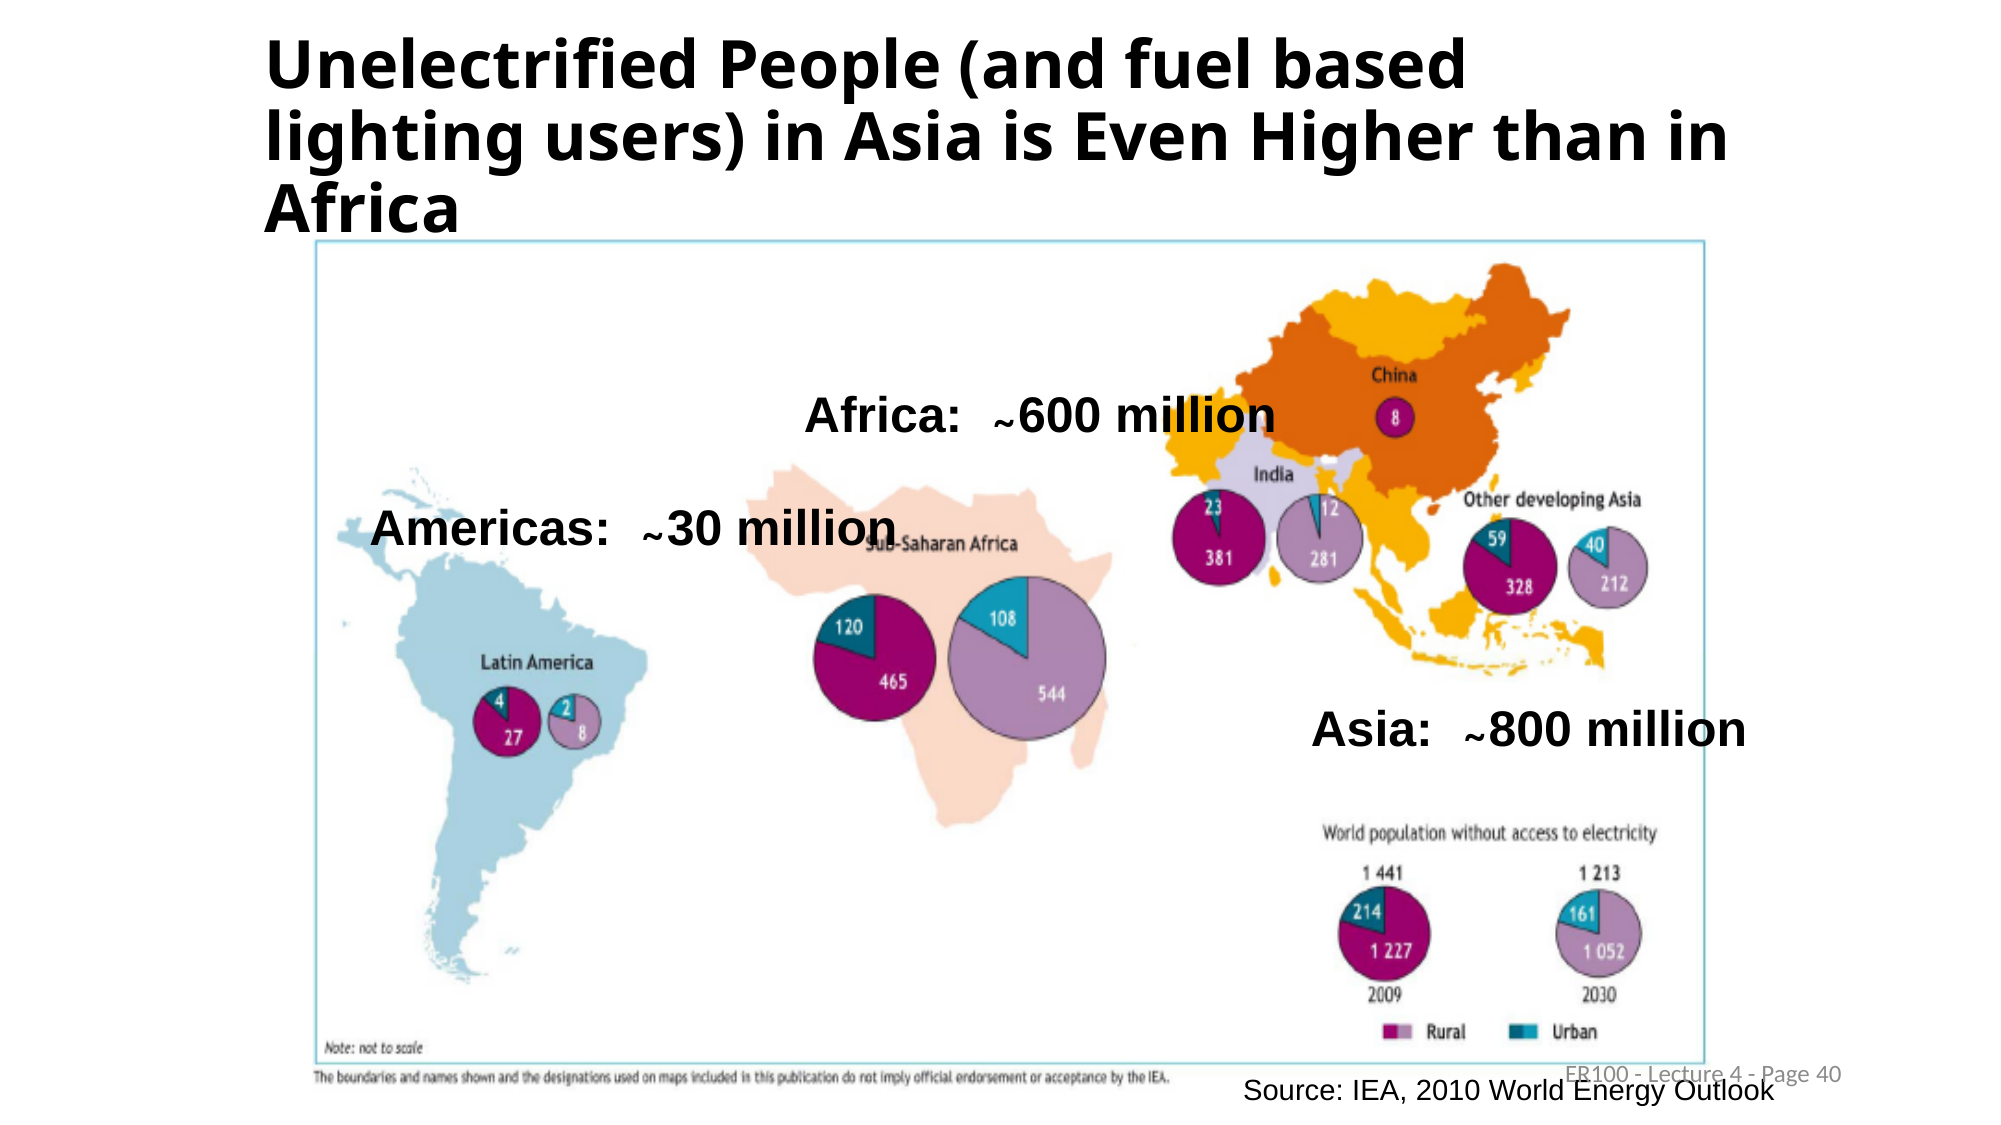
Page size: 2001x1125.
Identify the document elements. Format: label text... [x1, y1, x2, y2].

slide_number ER100 - Lecture 4 - Page 40 [1412, 1042, 1863, 1103]
title Unelectrified People (and fuel based lighting users) in Asia is Even Higher than in Africa [249, 45, 1750, 233]
text_box Asia: ̴ 800 million [1713, 689, 1763, 764]
text_box Source: IEA, 2010 World Energy Outlook [1228, 1102, 1791, 1114]
picture [312, 236, 1713, 1102]
